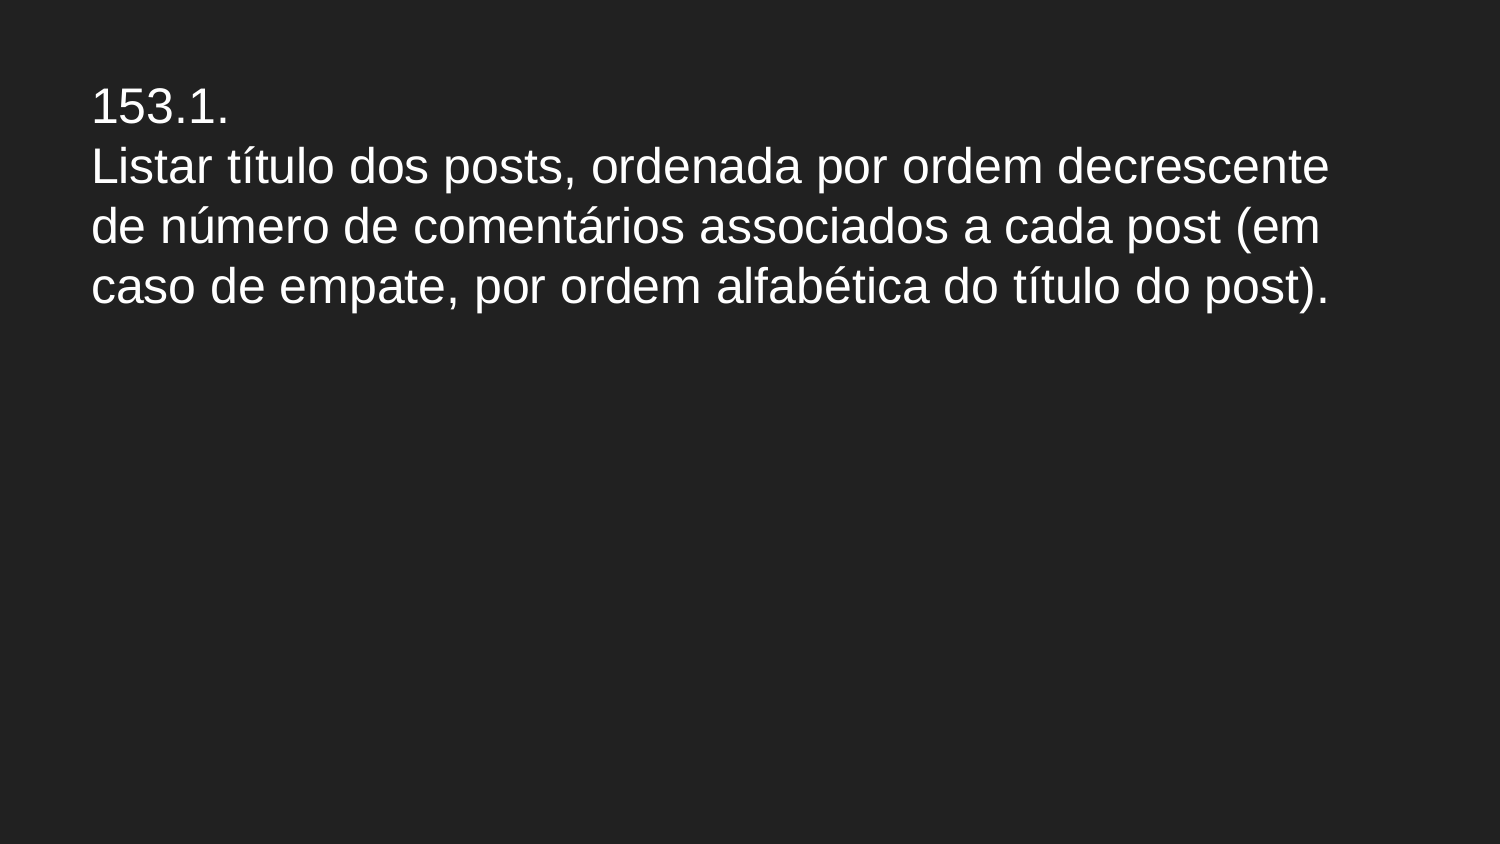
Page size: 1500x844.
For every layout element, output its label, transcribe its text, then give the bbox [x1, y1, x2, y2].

title 153.1. Listar título dos posts, ordenada por ordem decrescente de número de comentários associados a cada post (em caso de empate, por ordem alfabética do título do post). [76, 58, 1411, 445]
